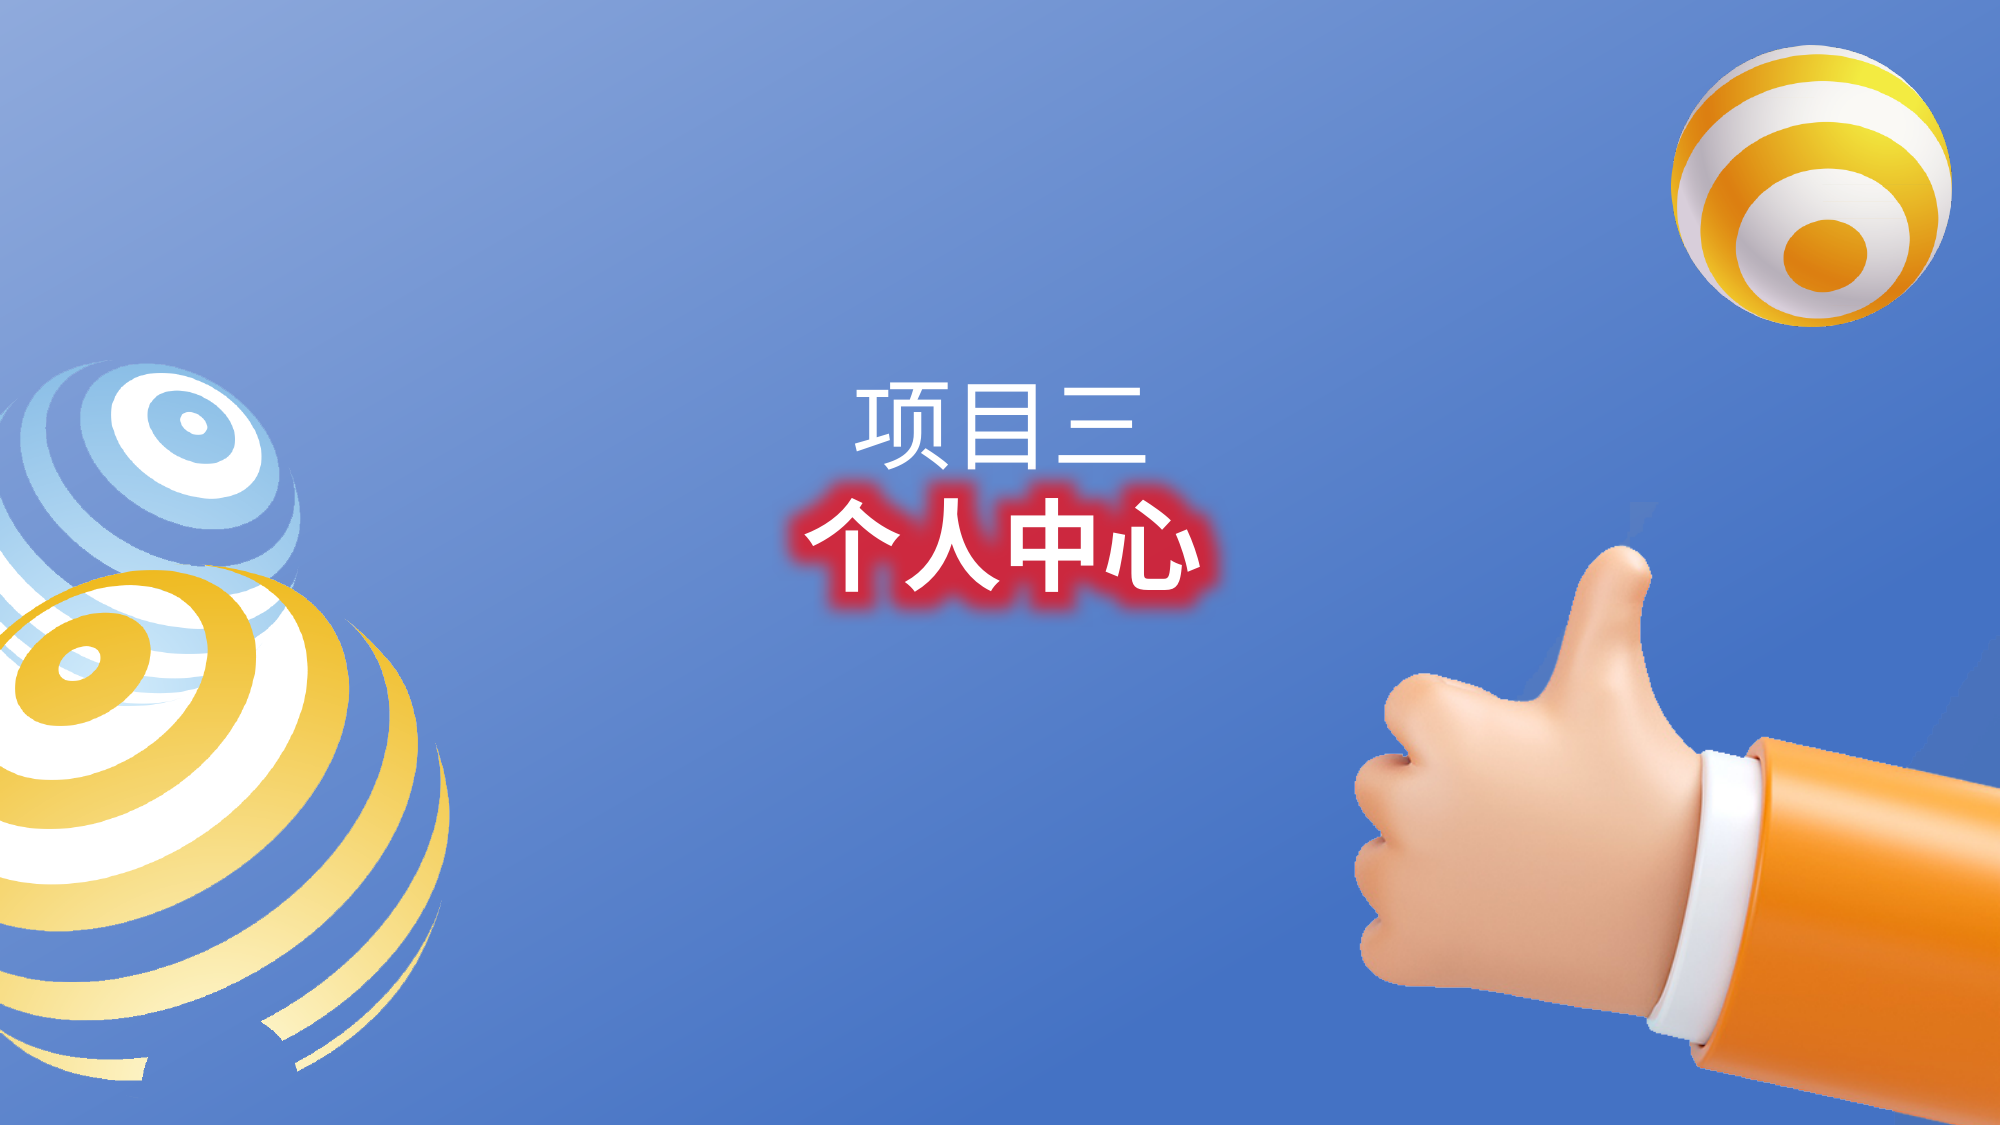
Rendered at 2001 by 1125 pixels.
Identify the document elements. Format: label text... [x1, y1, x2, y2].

picture [0, 347, 518, 1125]
text_box 项目三 [747, 354, 1259, 456]
picture [1670, 45, 1952, 327]
text_box 个人中心 [626, 483, 1380, 604]
picture [1318, 502, 2000, 1125]
text_box 个人中心 [747, 456, 1259, 460]
